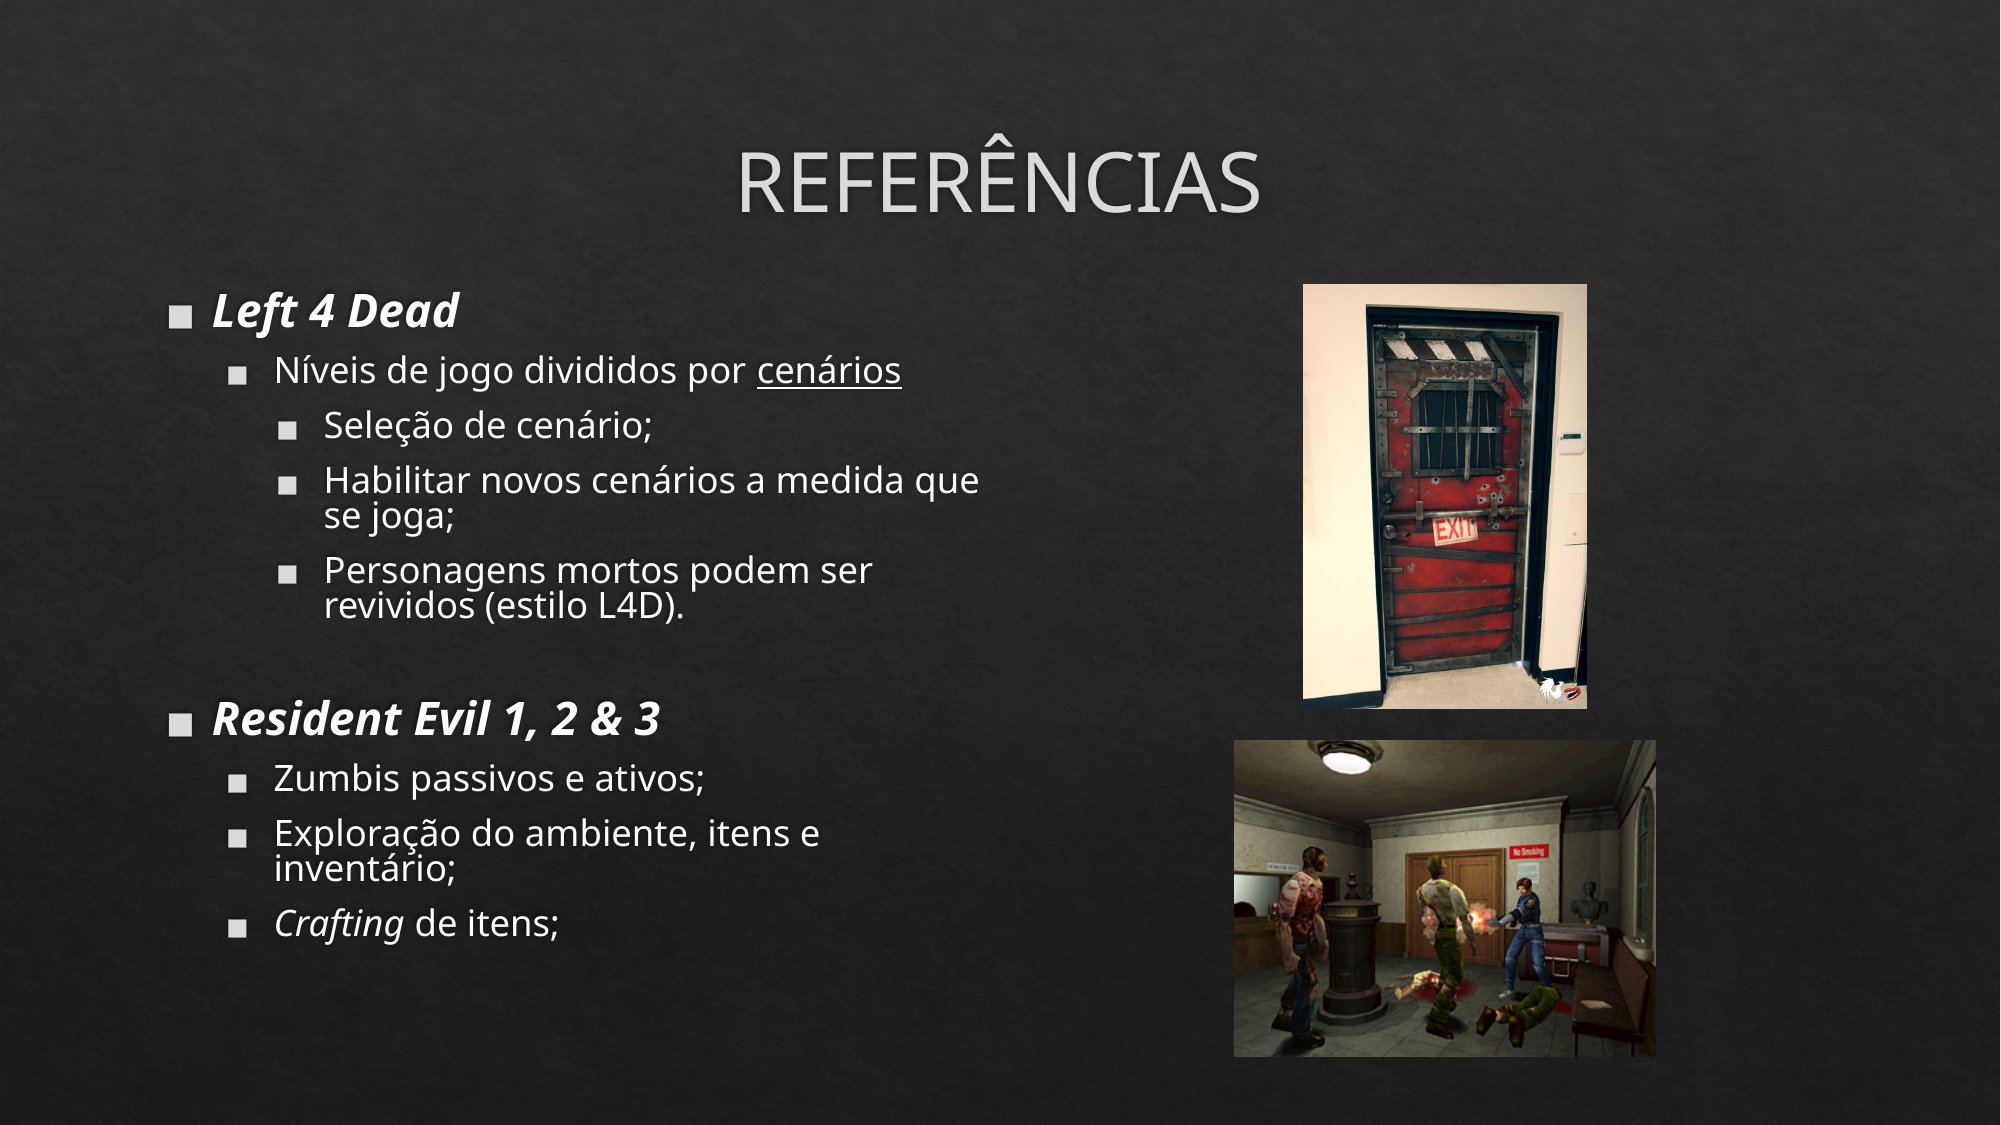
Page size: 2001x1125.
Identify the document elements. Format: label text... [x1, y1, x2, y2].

text_box [1008, 284, 1867, 950]
list Left 4 Dead Níveis de jogo divididos por cenários Seleção de cenário; Habilitar novos cenários a medida que se joga; Personagens mortos podem ser revividos (estilo L4D). Resident Evil 1, 2 & 3 Zumbis passivos e ativos; Exploração do ambiente, itens e inventário; Crafting de itens; [149, 284, 1004, 950]
picture [0, 0, 2001, 1125]
title REFERÊNCIAS [149, 99, 1849, 260]
